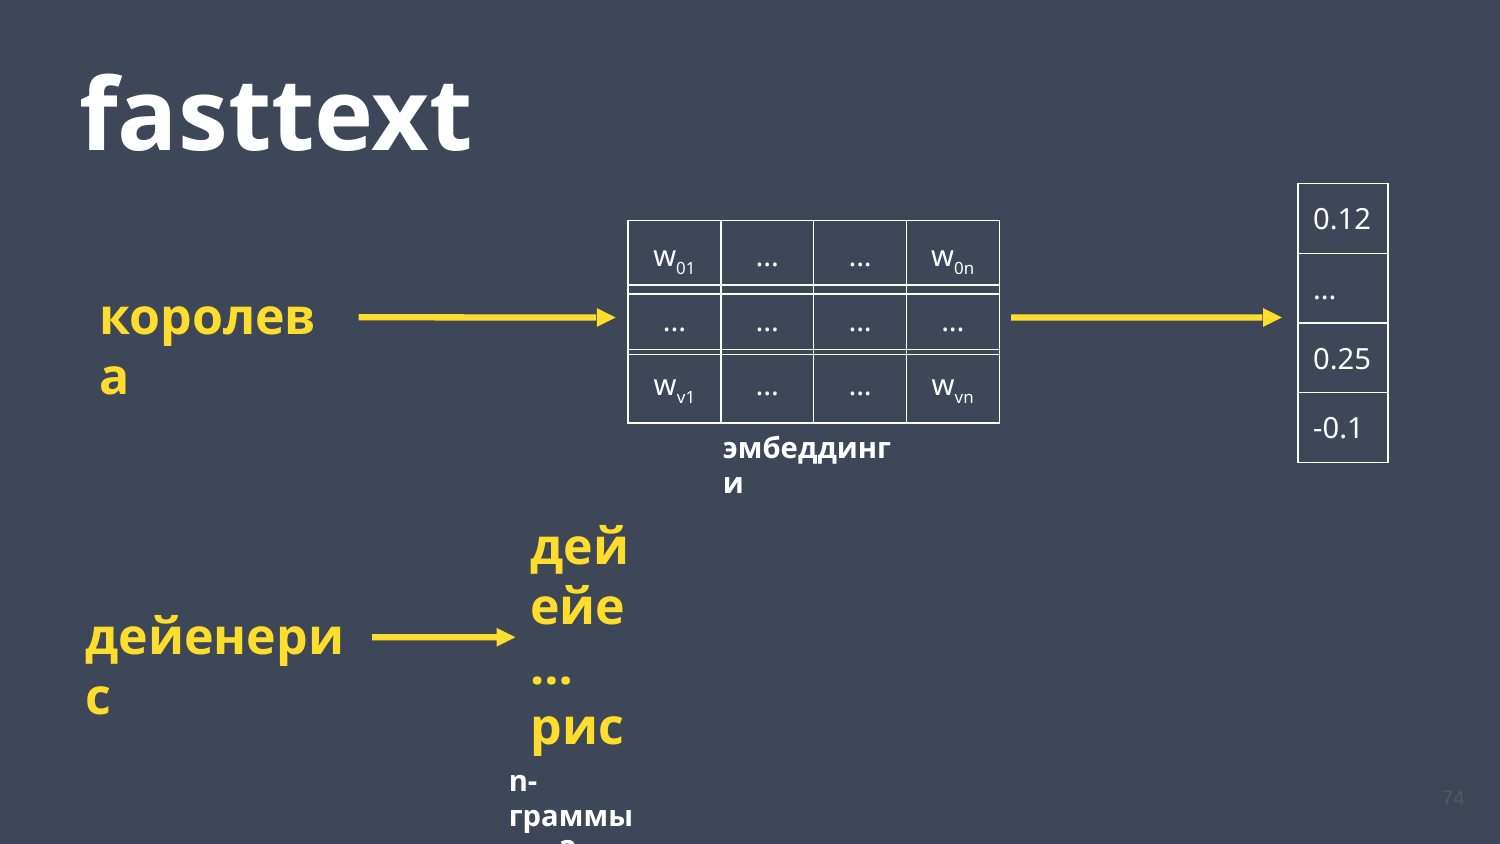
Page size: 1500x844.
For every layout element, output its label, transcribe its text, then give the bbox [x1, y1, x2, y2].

text_box дейенерис [70, 589, 373, 685]
table_header w01 [629, 221, 720, 284]
table_header wvn [907, 350, 999, 422]
text_box fasttext [64, 35, 1299, 167]
text_box дей ейе … рис [515, 499, 650, 747]
table_header ... [722, 221, 813, 284]
table_header ... [907, 286, 999, 349]
table_header ... [814, 350, 906, 414]
table_header 0.12 [1299, 184, 1387, 253]
table_header ... [814, 286, 906, 349]
table_header ... [629, 286, 720, 349]
table_header w0n [907, 221, 999, 284]
slide_number 74 [1389, 764, 1480, 830]
table_cell ... [1299, 254, 1387, 322]
text_box королева [84, 269, 359, 365]
table_cell 0.25 [1299, 324, 1387, 392]
table_header wv1 [629, 350, 720, 422]
table_header ... [722, 350, 813, 414]
table_header ... [814, 221, 906, 284]
table_header ... [722, 286, 813, 349]
text_box эмбеддинги [707, 414, 924, 484]
table_cell -0.1 [1299, 393, 1387, 462]
text_box n-граммы n = 3 [493, 747, 671, 817]
